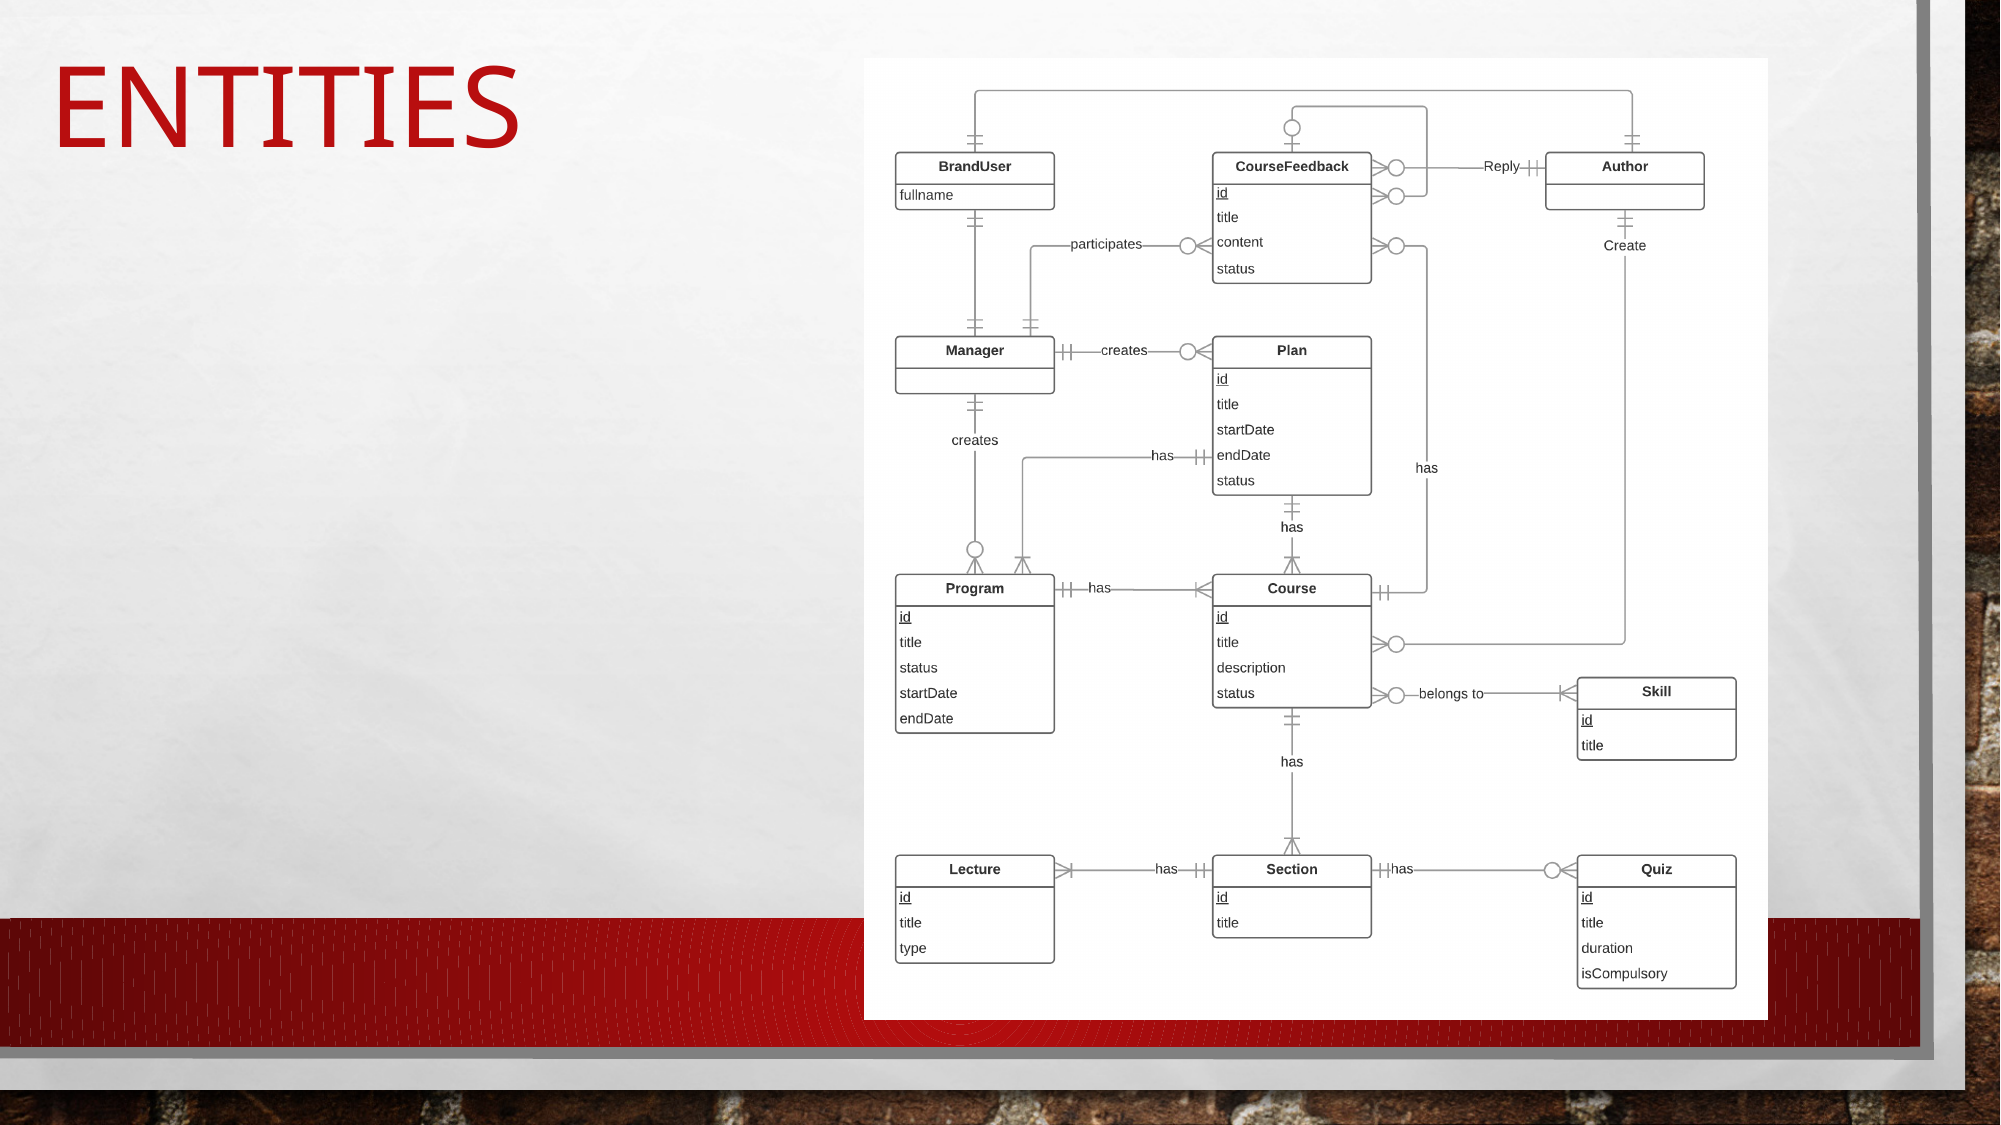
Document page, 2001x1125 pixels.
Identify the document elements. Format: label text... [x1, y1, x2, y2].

title ENTITIES [34, 16, 1740, 206]
picture [864, 58, 1769, 1020]
picture [0, 0, 2000, 1125]
